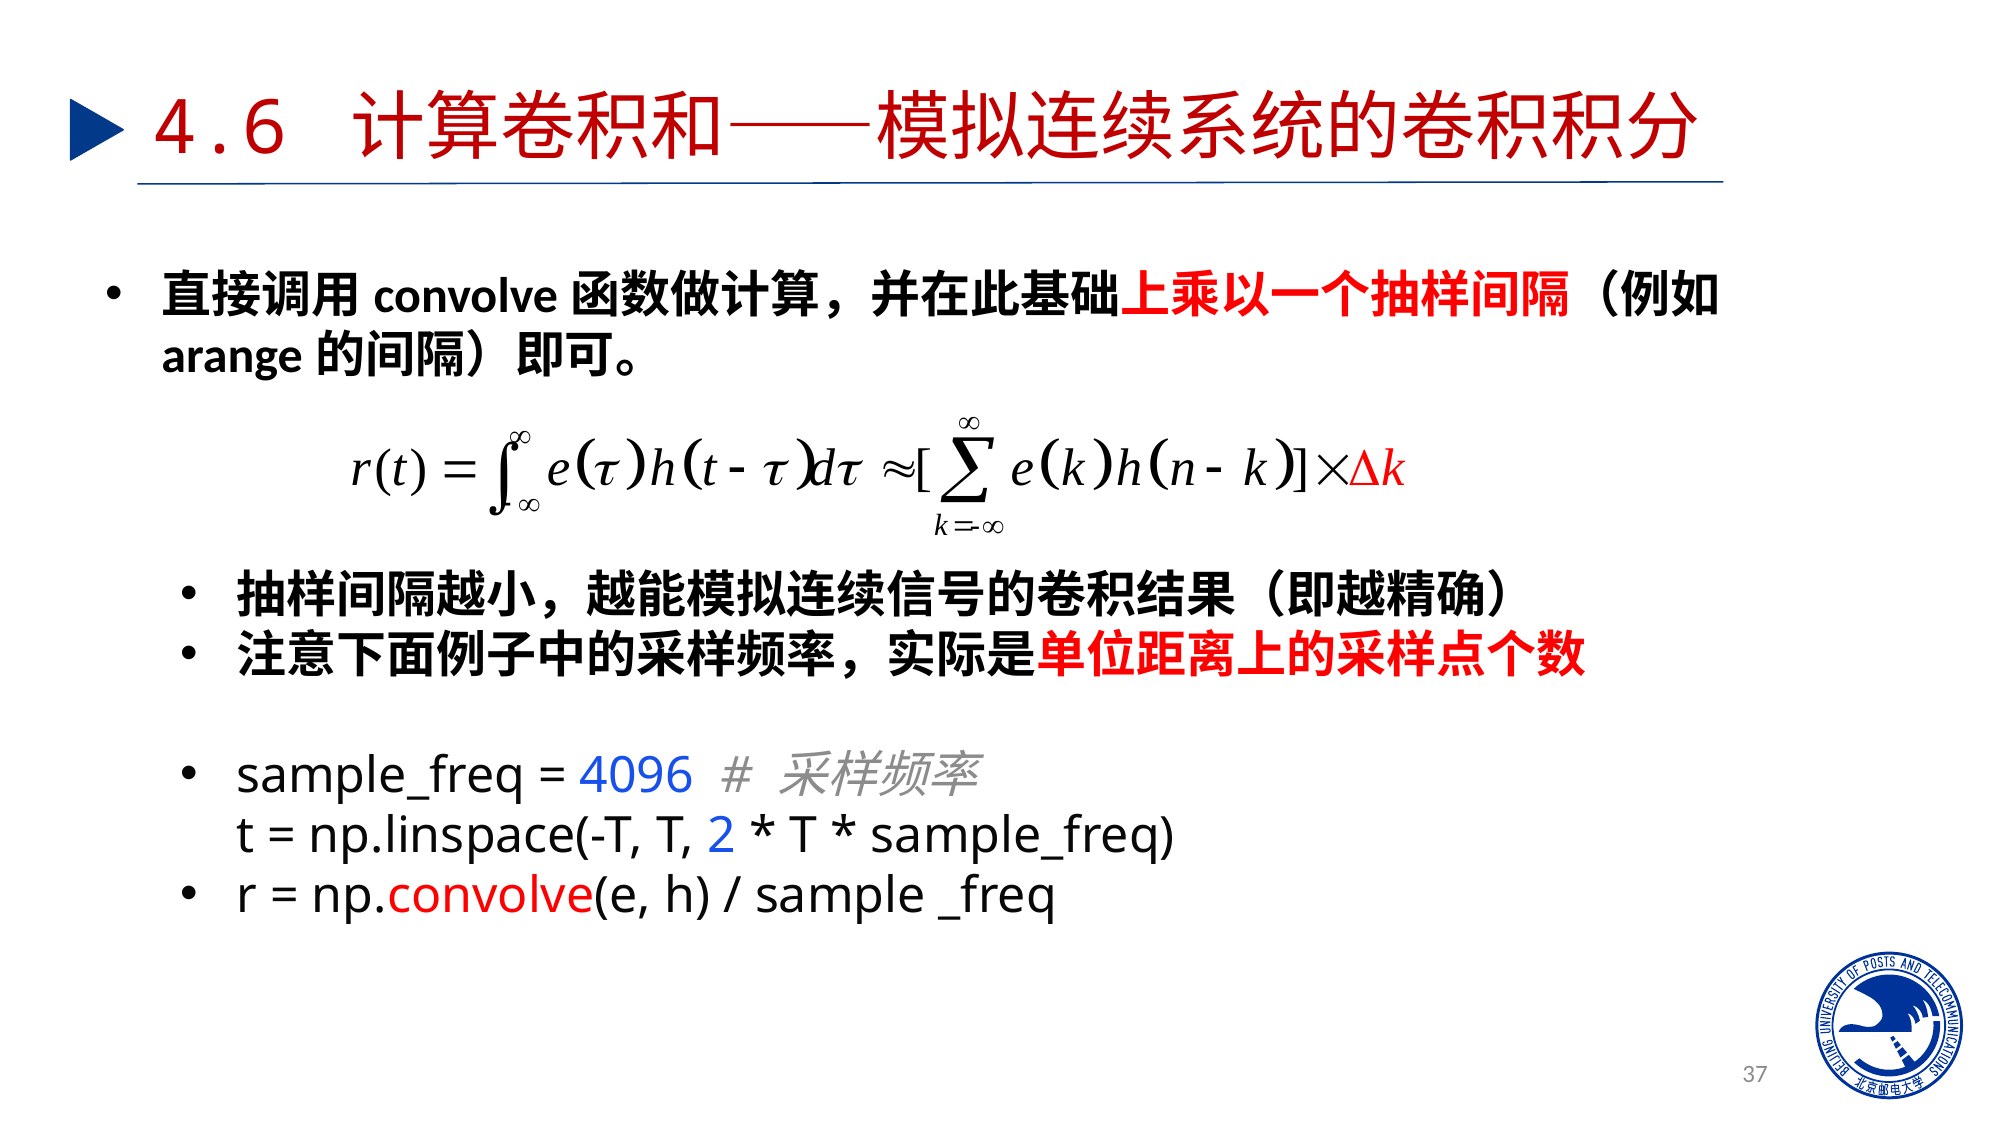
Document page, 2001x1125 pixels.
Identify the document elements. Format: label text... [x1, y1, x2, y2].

text_box 直接调用convolve函数做计算，并在此基础上乘以一个抽样间隔（例如arange的间隔）即可。 抽样间隔越小，越能模拟连续信号的卷积结果（即越精确） 注意下面例子中的采样频率，实际是单位距离上的采样点个数 sample_freq = 4096 # 采样频率 t = np.linspace(-T, T, 2 * T * sample_freq) r = np.convolve(e, h) / sample _freq [90, 255, 1839, 931]
slide_number 37 [1412, 1042, 1783, 1102]
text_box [342, 397, 1417, 547]
title 4.6 计算卷积和——模拟连续系统的卷积积分 [137, 47, 1863, 211]
